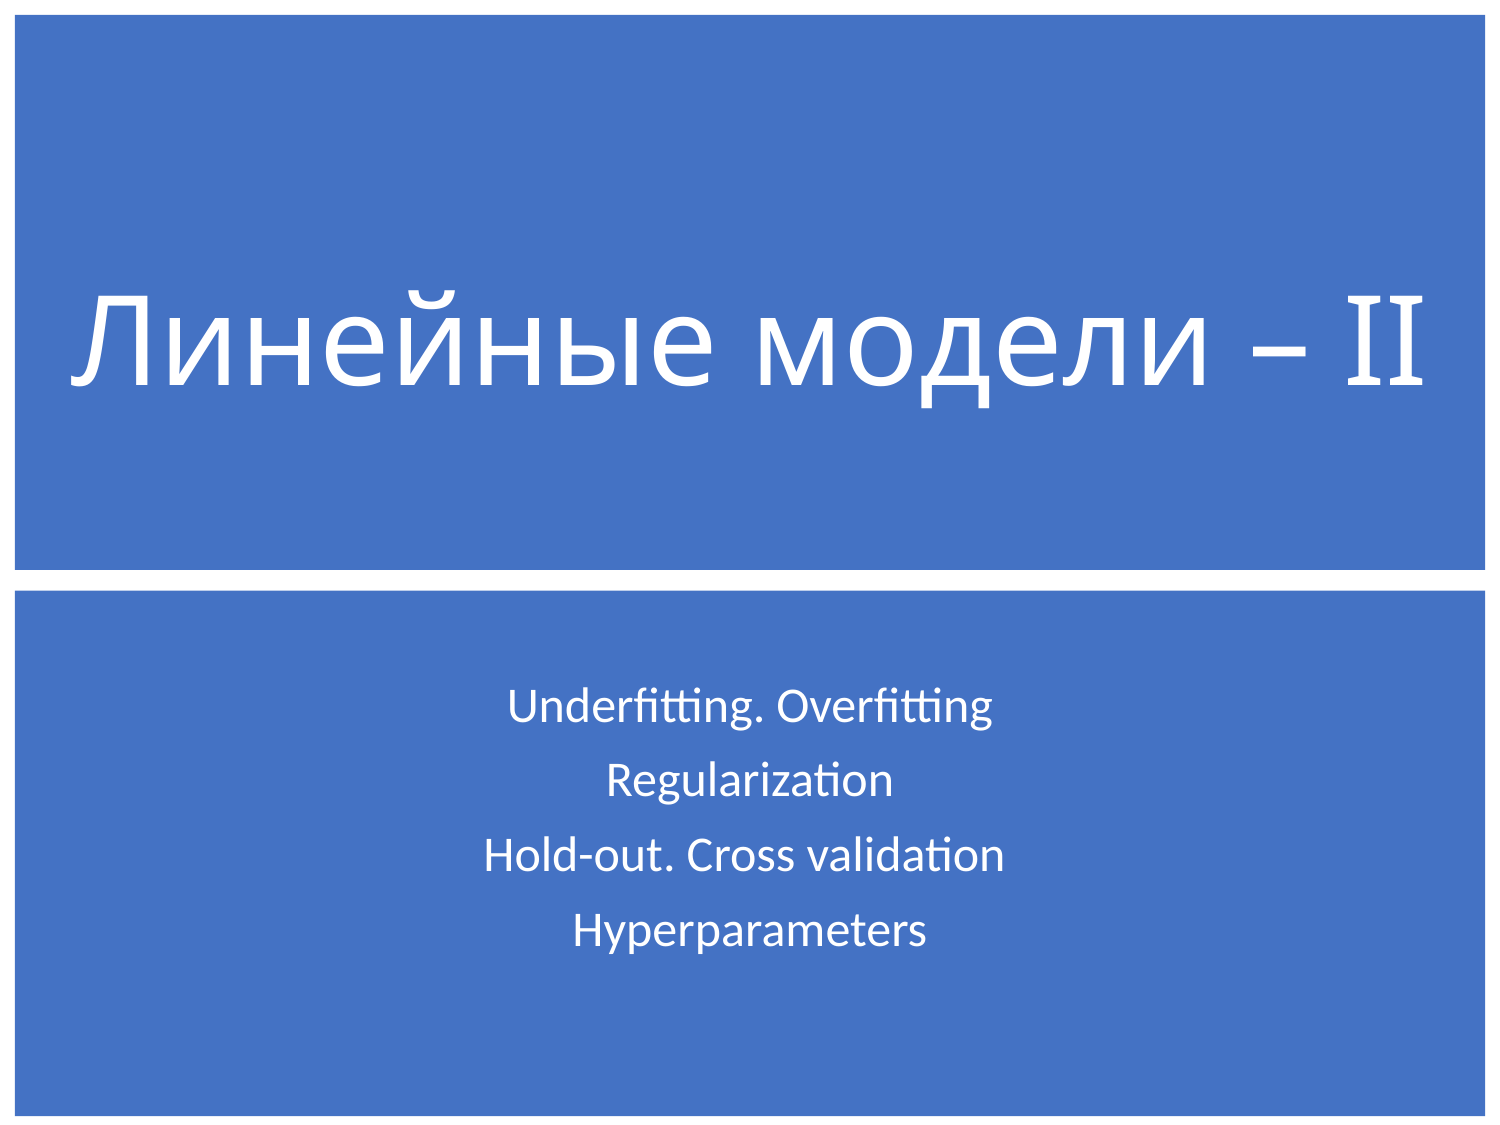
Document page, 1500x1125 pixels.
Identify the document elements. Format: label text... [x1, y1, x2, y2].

subtitle Underfitting. Overfitting Regularization Hold-out. Сross validation Hyperparameters [14, 590, 1486, 1117]
title Линейные модели – II [14, 14, 1486, 570]
